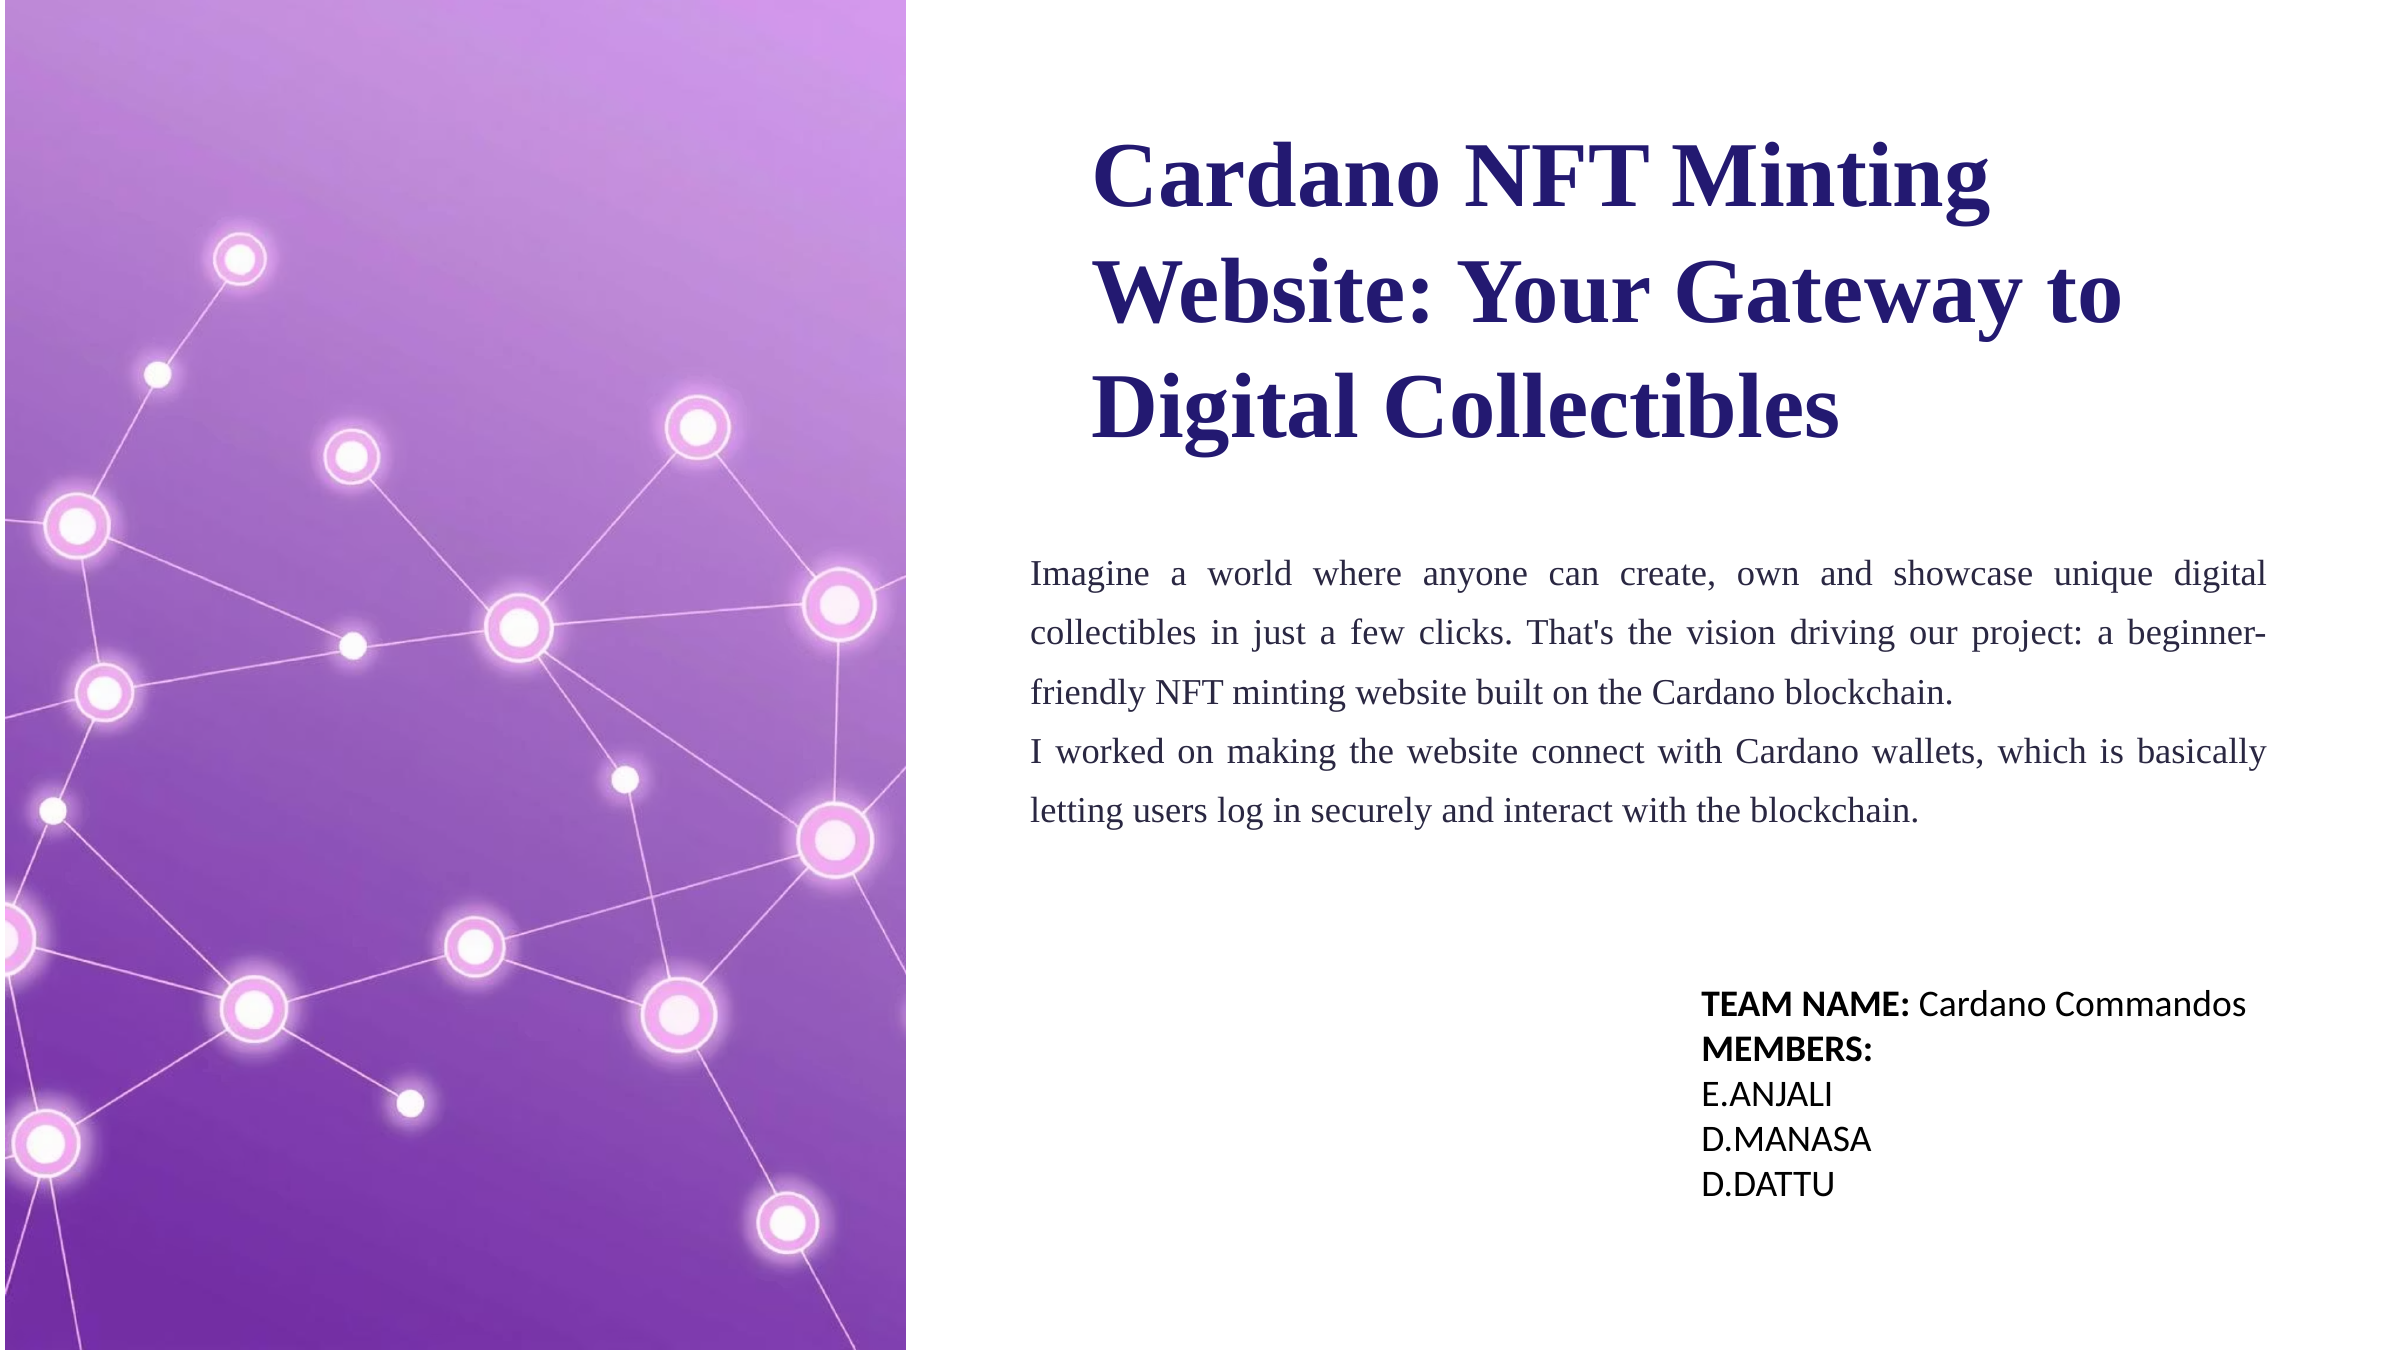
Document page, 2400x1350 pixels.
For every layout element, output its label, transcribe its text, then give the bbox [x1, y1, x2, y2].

picture [5, 0, 906, 1350]
text_box Imagine a world where anyone can create, own and showcase unique digital collectibles in just a few clicks. That's the vision driving our project: a beginner-friendly NFT minting website built on the Cardano blockchain. I worked on making the website connect with Cardano wallets, which is basically letting users log in securely and interact with the blockchain. [1030, 533, 2270, 712]
text_box TEAM NAME: Cardano Commandos MEMBERS: E.ANJALI D.MANASA D.DATTU [1686, 971, 2270, 1212]
text_box Cardano NFT Minting Website: Your Gateway to Digital Collectibles [1091, 109, 2149, 459]
